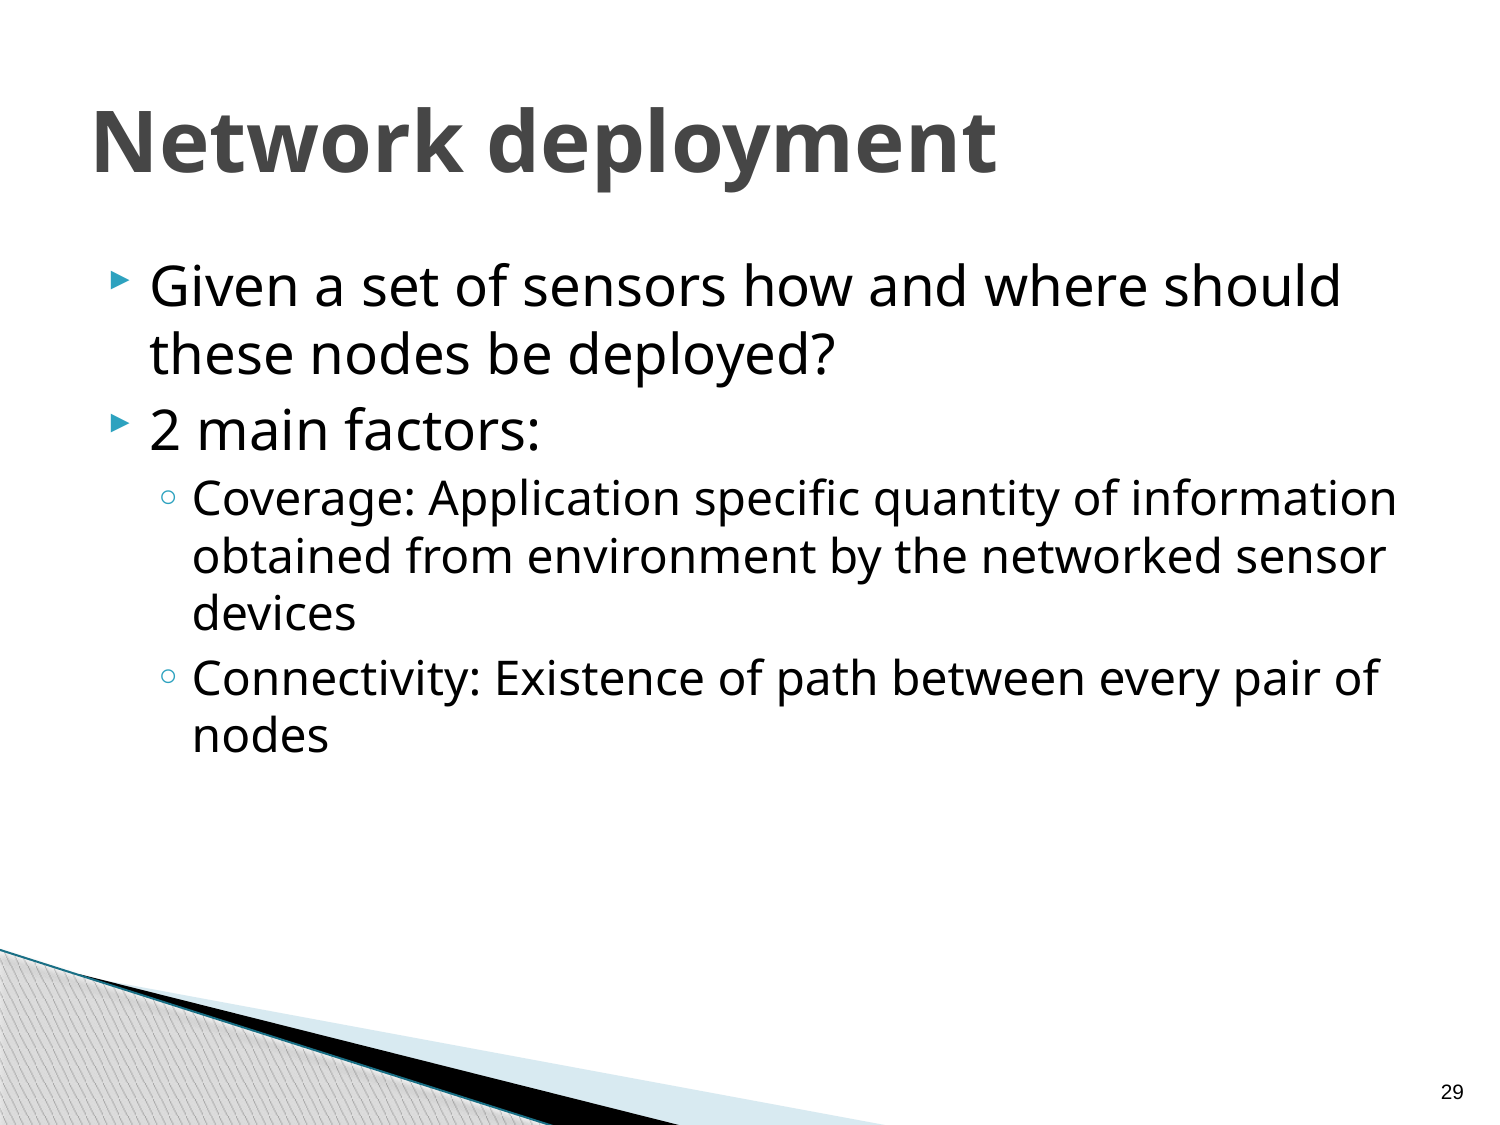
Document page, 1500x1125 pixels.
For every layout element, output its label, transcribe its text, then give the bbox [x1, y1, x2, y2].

list Given a set of sensors how and where should these nodes be deployed? 2 main factors: Coverage: Application specific quantity of information obtained from environment by the networked sensor devices Connectivity: Existence of path between every pair of nodes [75, 243, 1425, 986]
title Network deployment [75, 45, 1425, 233]
slide_number 29 [1418, 1051, 1479, 1112]
